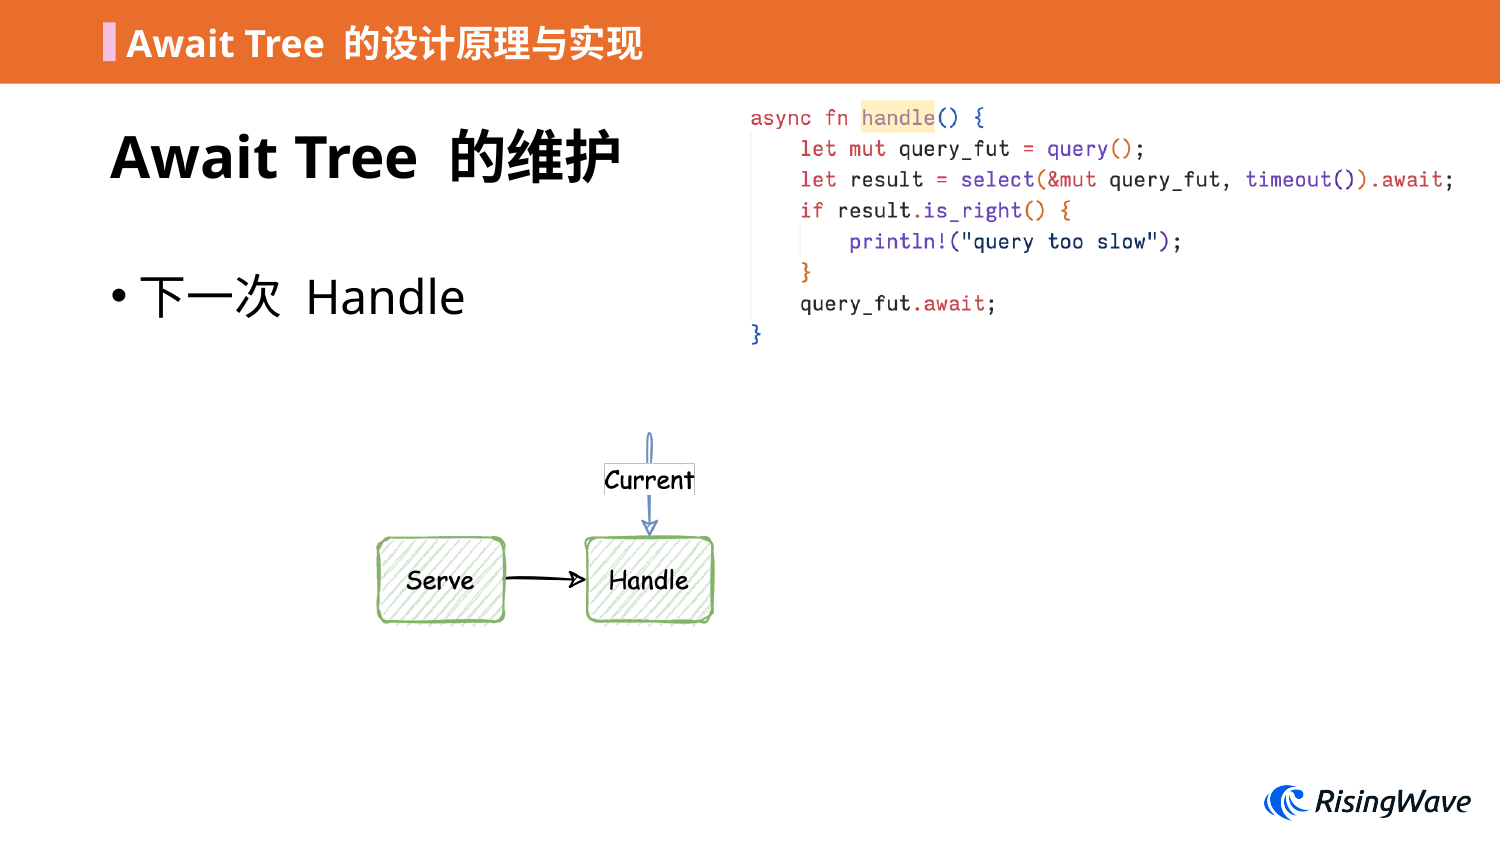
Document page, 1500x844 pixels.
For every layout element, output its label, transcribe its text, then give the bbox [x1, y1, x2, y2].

title Await Tree 的维护 [102, 110, 735, 209]
list 下一次 Handle [102, 252, 1398, 761]
picture [1264, 785, 1471, 821]
picture [355, 411, 736, 645]
text_box Await Tree 的设计原理与实现 [118, 13, 870, 73]
picture [735, 100, 1468, 362]
